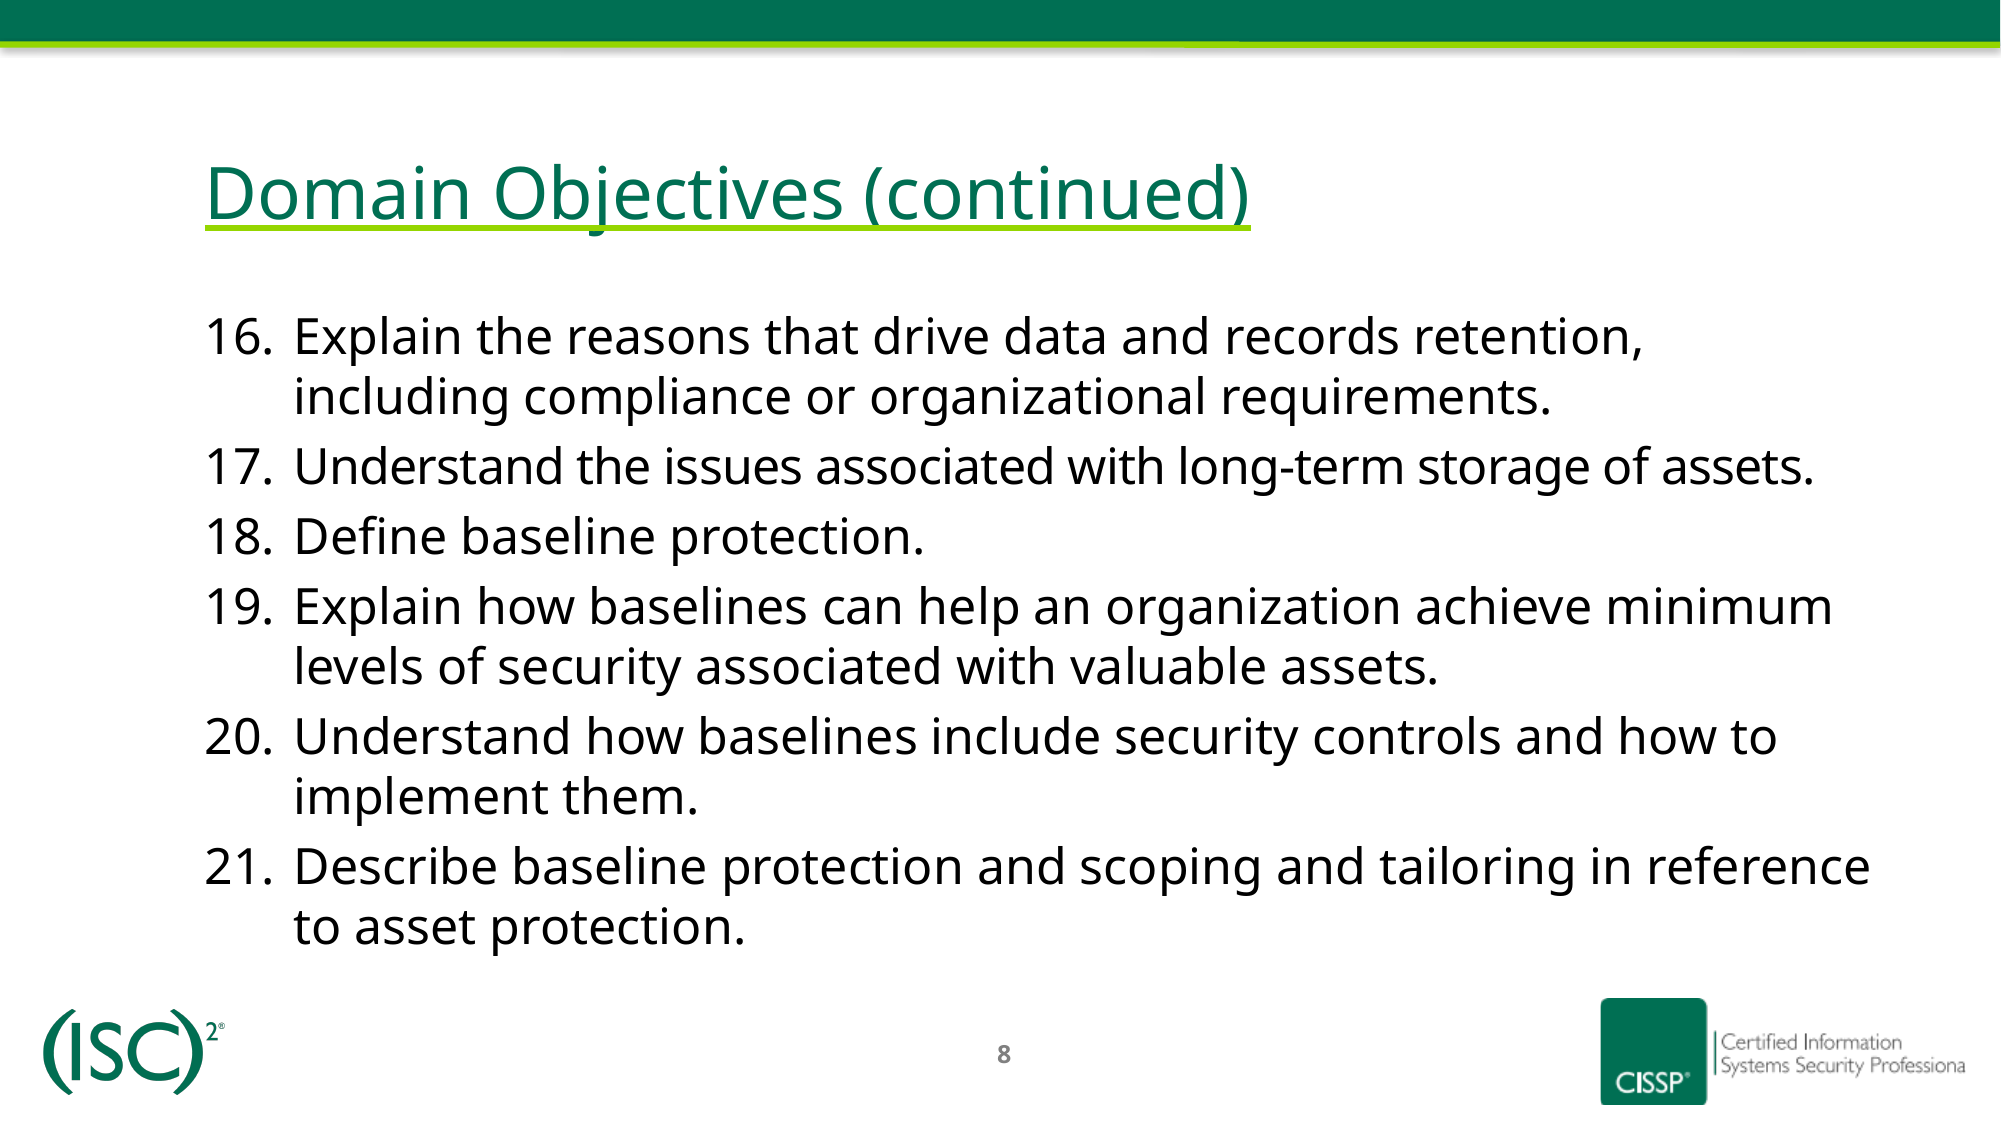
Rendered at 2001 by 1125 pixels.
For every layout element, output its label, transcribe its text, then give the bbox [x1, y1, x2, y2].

text_box Domain Objectives (continued) [190, 115, 1621, 255]
list Explain the reasons that drive data and records retention, including compliance or organizational requirements. Understand the issues associated with long-term storage of assets. Define baseline protection. Explain how baselines can help an organization achieve minimum levels of security associated with valuable assets. Understand how baselines include security controls and how to implement them. Describe baseline protection and scoping and tailoring in reference to asset protection. [189, 297, 1891, 965]
picture [40, 1005, 228, 1099]
